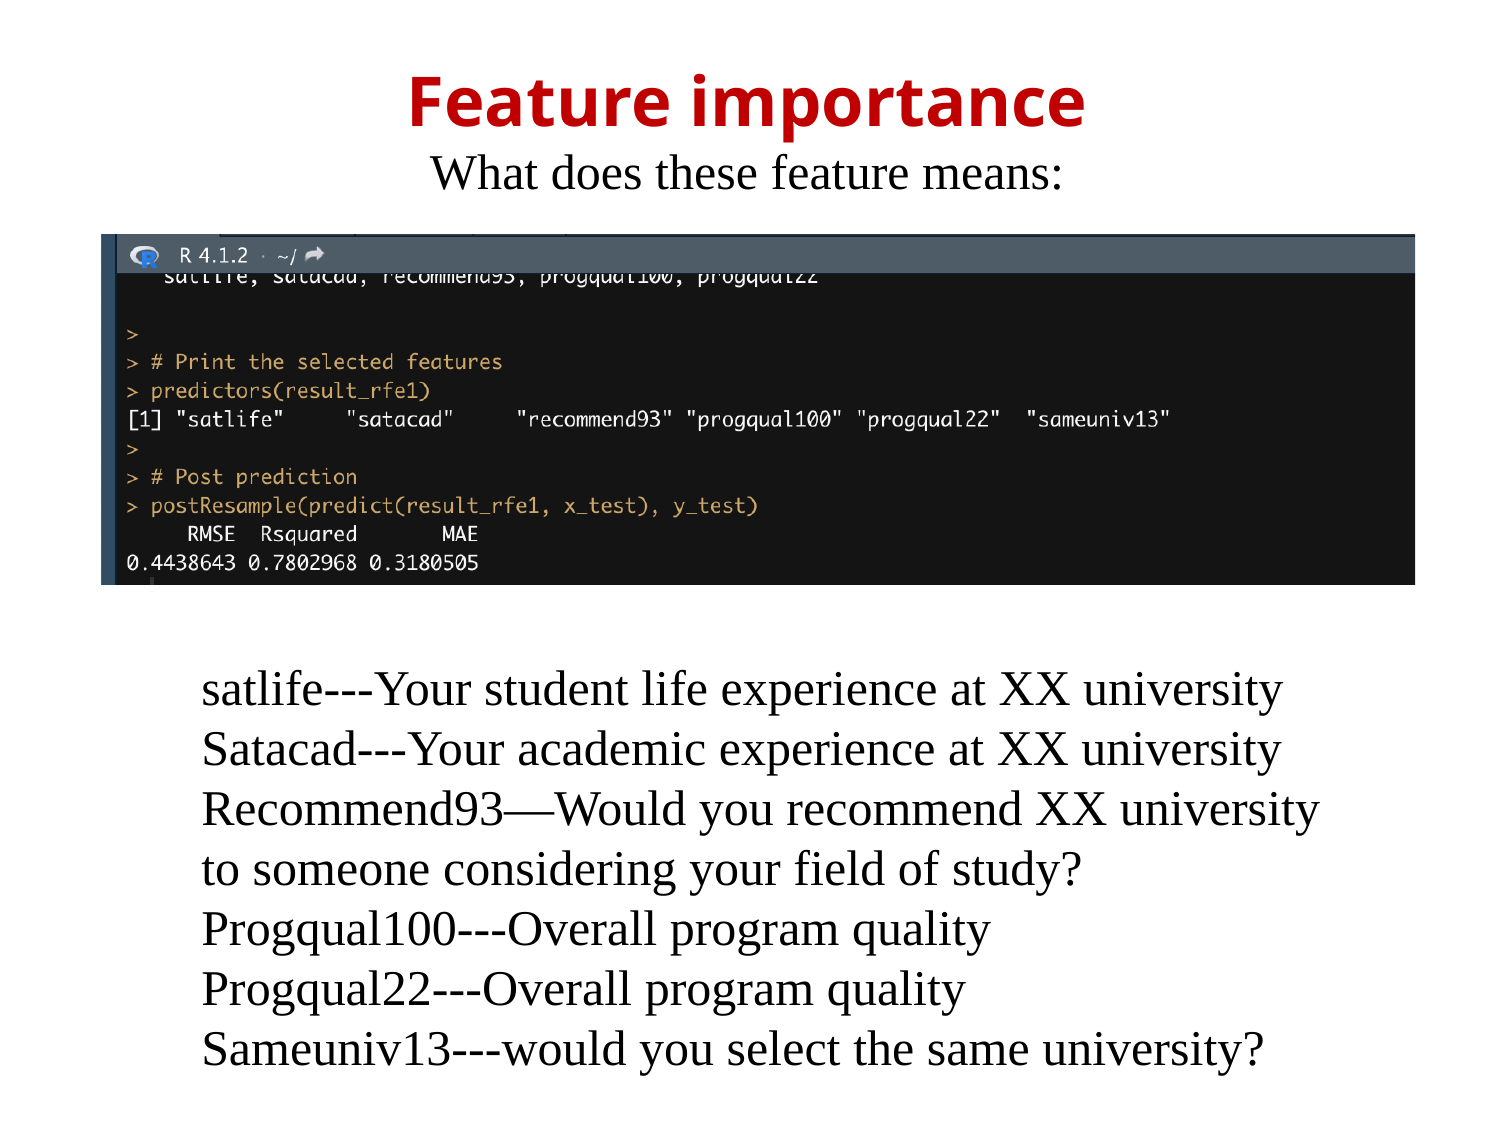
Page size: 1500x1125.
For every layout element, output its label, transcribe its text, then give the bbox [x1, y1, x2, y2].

title Feature importance [37, 37, 1458, 171]
text_box satlife---Your student life experience at XX university Satacad---Your academic experience at XX university Recommend93—Would you recommend XX university to someone considering your field of study? Progqual100---Overall program quality Progqual22---Overall program quality Sameuniv13---would you select the same university? [186, 648, 1351, 1083]
picture [84, 233, 1416, 585]
text_box What does these feature means: [211, 132, 1284, 208]
